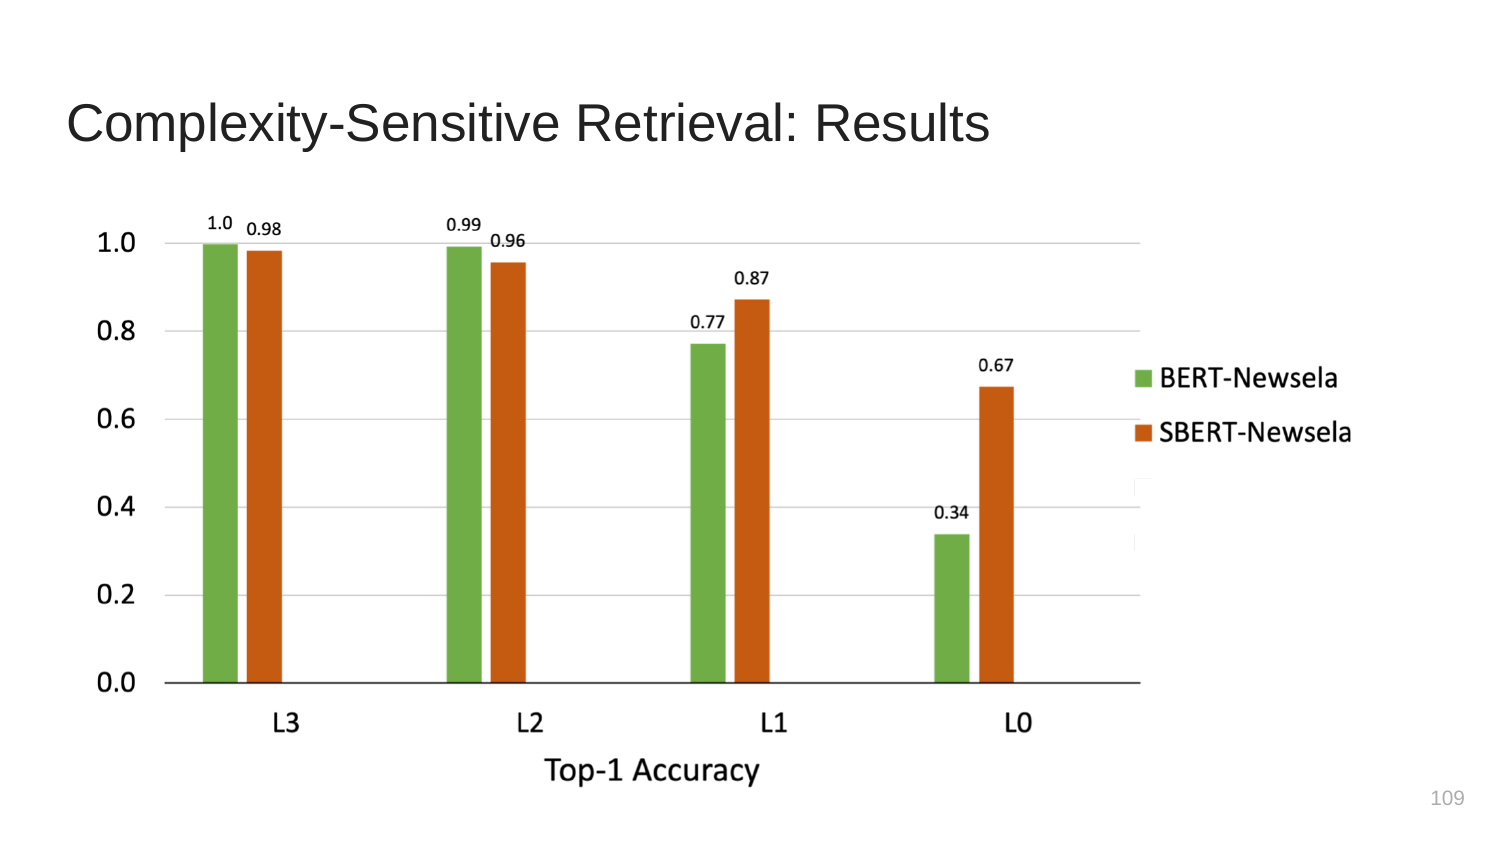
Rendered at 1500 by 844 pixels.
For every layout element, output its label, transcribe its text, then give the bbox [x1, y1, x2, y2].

slide_number ‹#› [1389, 764, 1480, 830]
title Complexity-Sensitive Retrieval: Results [51, 72, 1449, 167]
picture [79, 191, 1421, 819]
